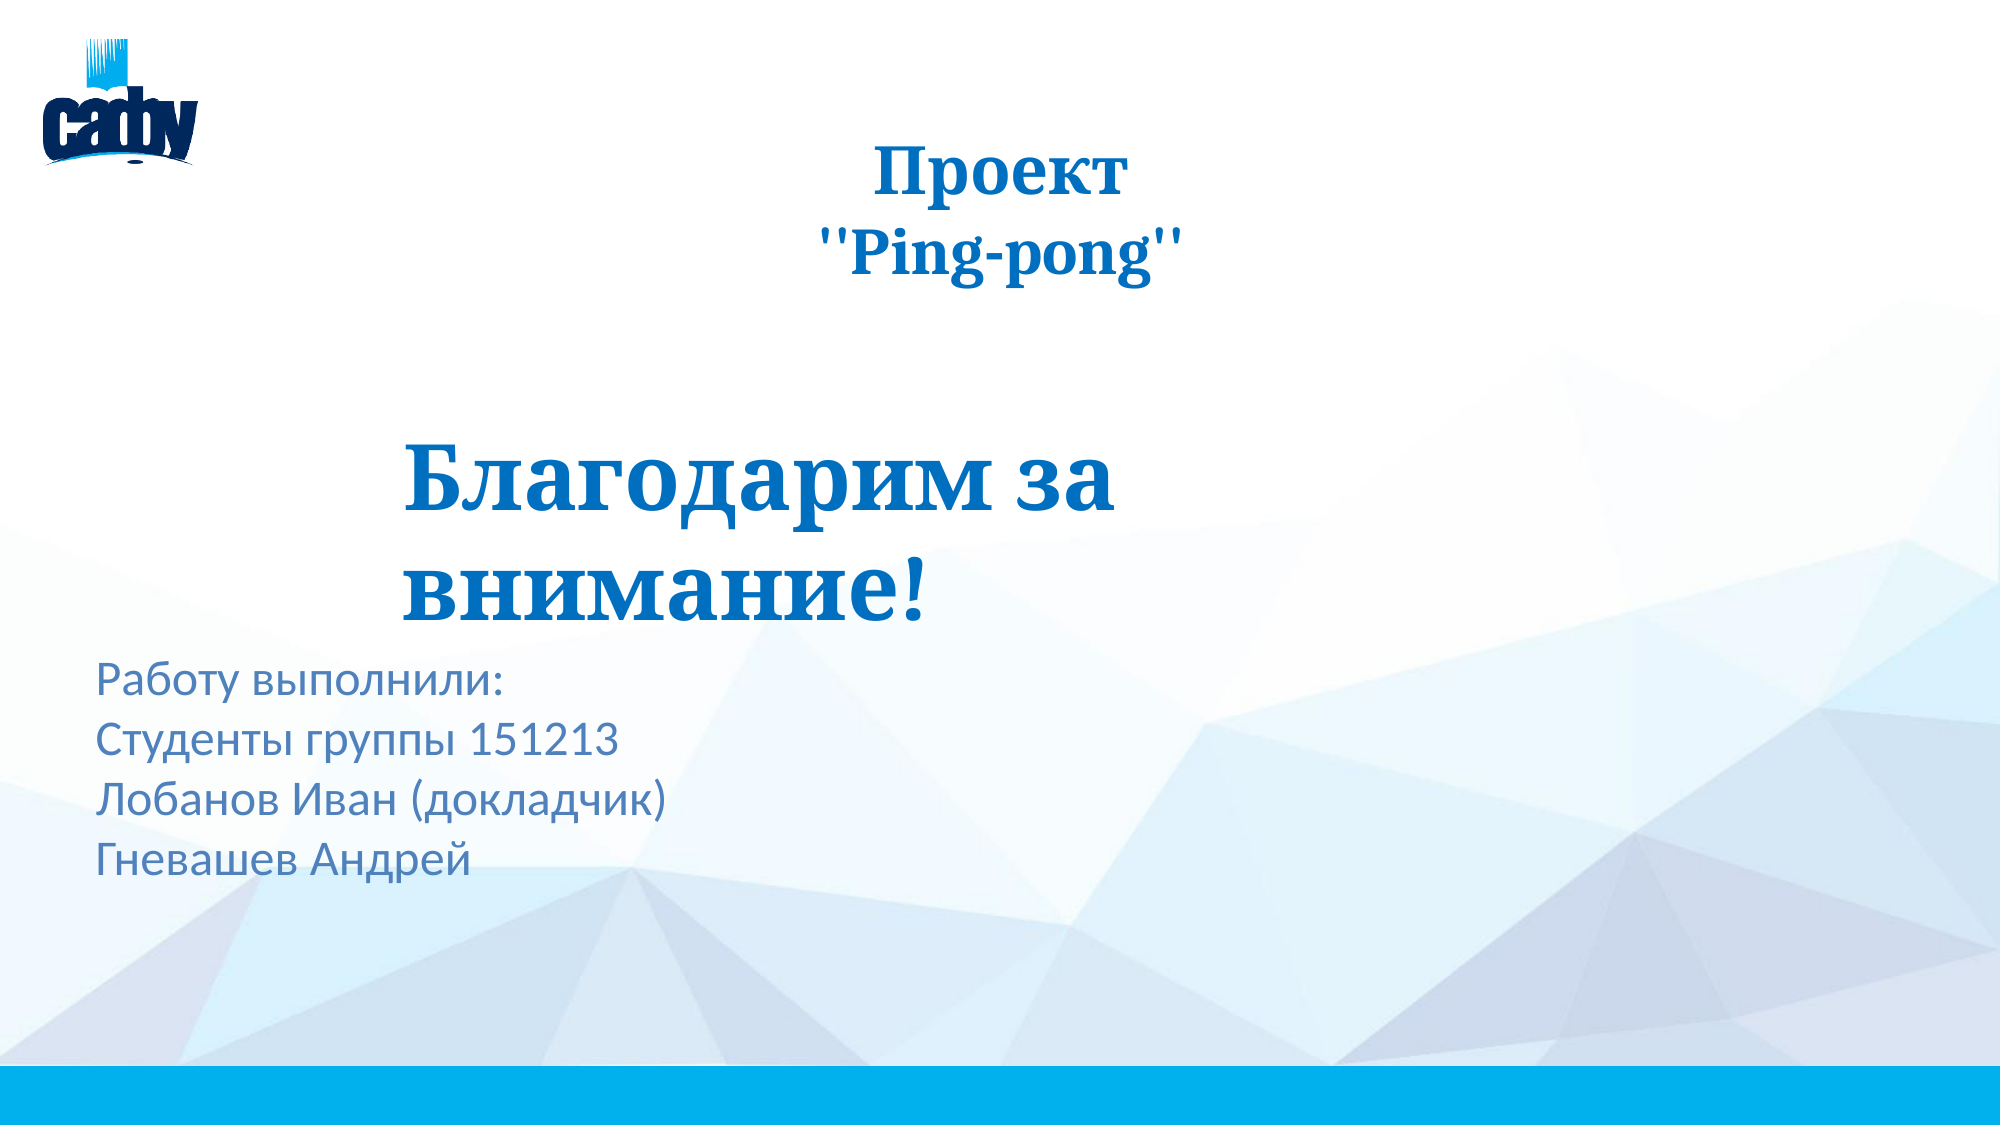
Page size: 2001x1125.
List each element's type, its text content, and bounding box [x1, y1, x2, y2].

picture [0, 53, 2000, 1065]
text_box Проект ''Ping-pong'' [684, 125, 1316, 288]
text_box Работу выполнили: Студенты группы 151213 Лобанов Иван (докладчик) Гневашев Андрей [80, 638, 772, 894]
title Благодарим за внимание! [400, 417, 1601, 640]
picture [43, 39, 209, 194]
